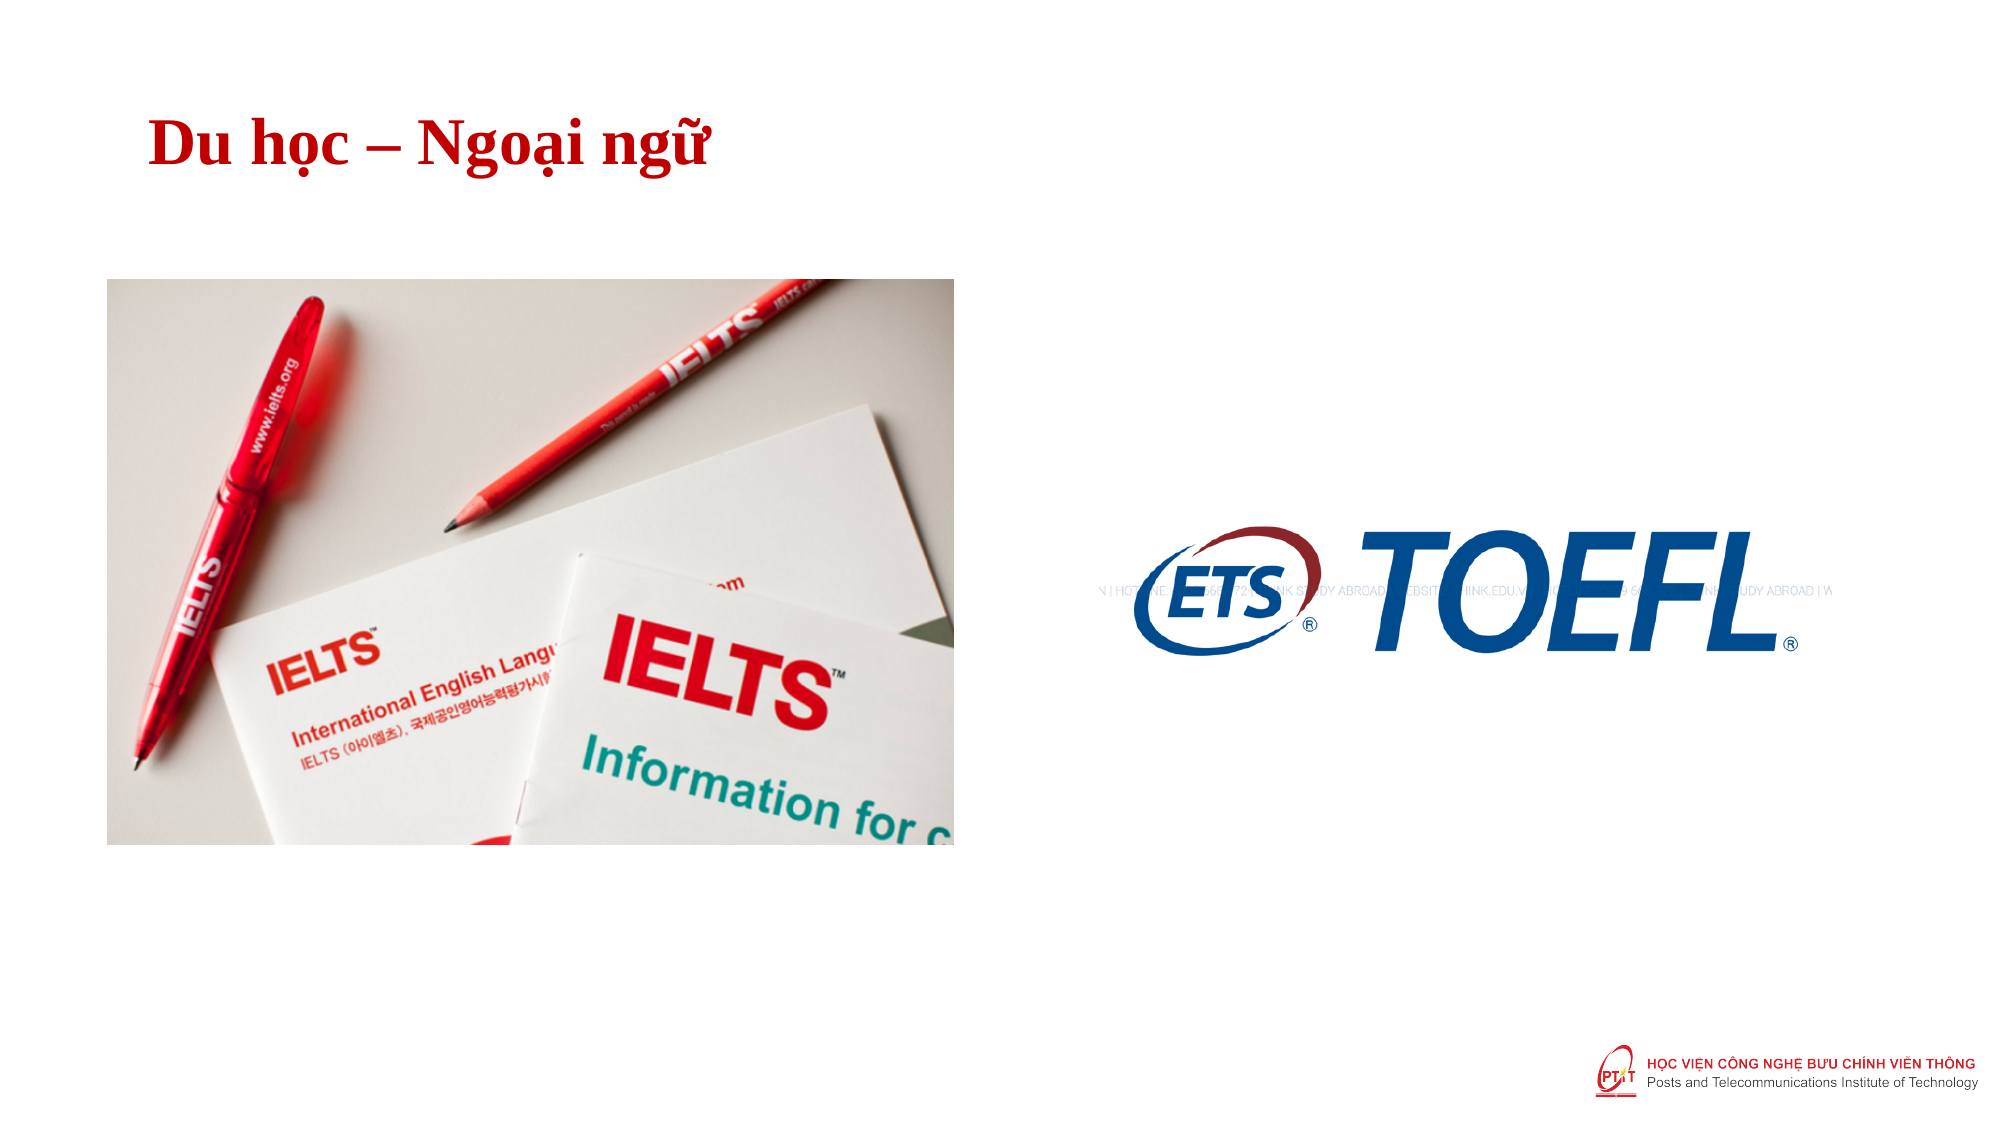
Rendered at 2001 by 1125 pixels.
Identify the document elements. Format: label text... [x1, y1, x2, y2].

title Du học – Ngoại ngữ [133, 101, 1832, 185]
picture [1578, 1023, 2000, 1125]
picture [106, 279, 954, 846]
picture [1099, 399, 1832, 783]
